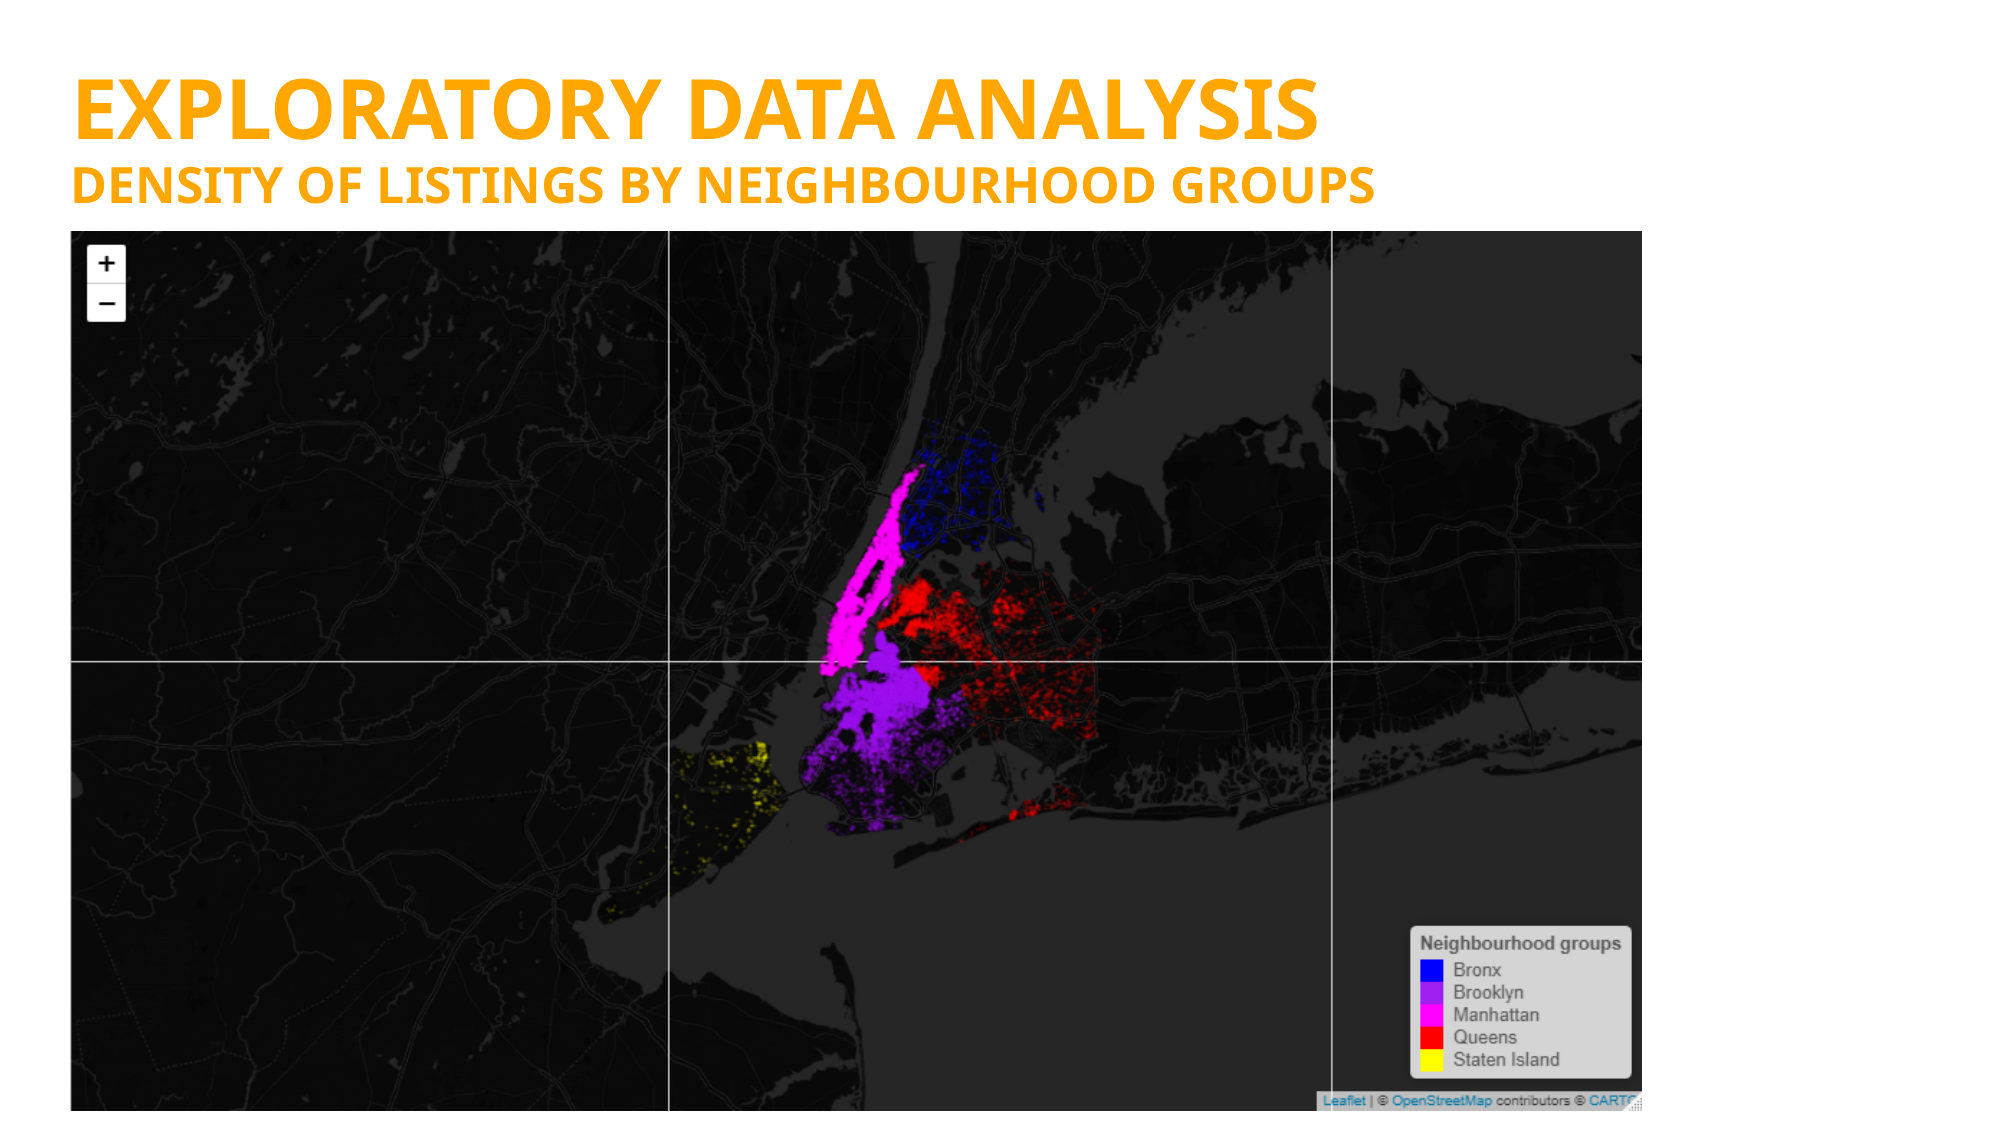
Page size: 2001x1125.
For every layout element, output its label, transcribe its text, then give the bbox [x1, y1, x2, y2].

picture [70, 231, 1642, 1111]
text_box EXPLORATORY DATA ANALYSIS [70, 67, 1371, 158]
text_box DENSITY OF LISTINGS BY NEIGHBOURHOOD GROUPS [70, 160, 1891, 215]
